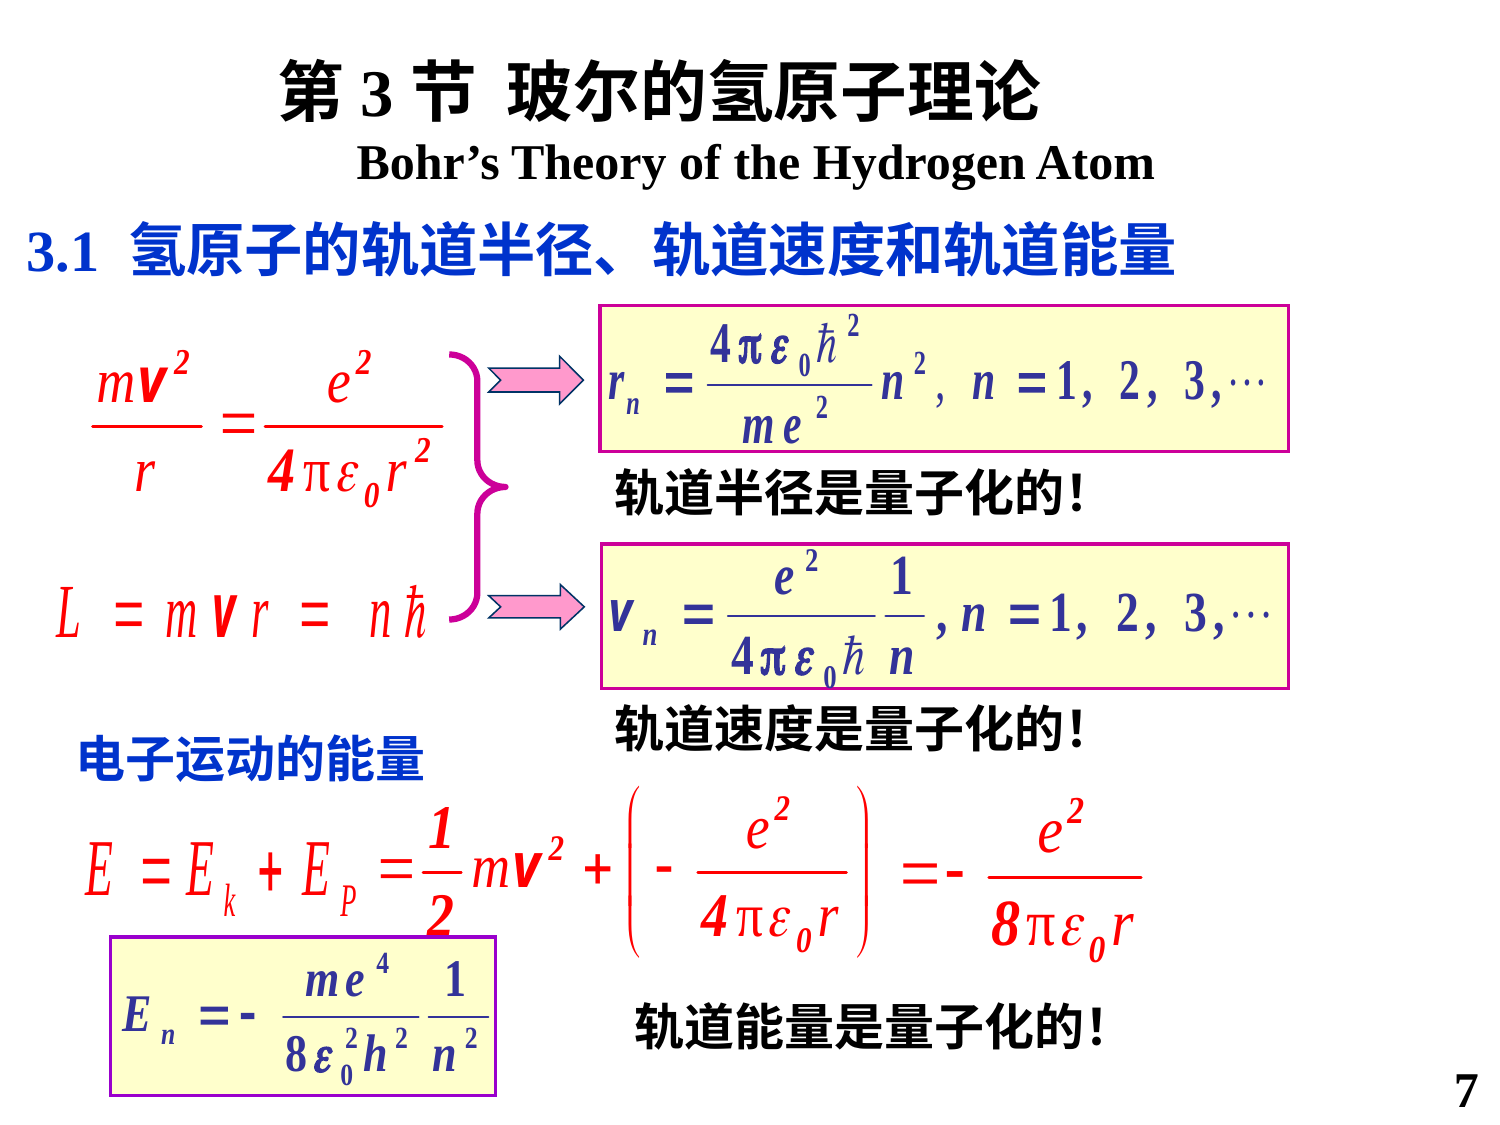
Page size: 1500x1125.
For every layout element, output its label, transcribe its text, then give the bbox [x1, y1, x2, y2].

text_box 第3节 玻尔的氢原子理论 Bohr’s Theory of the Hydrogen Atom [171, 42, 1341, 198]
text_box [366, 773, 885, 968]
text_box 轨道能量是量子化的！ [620, 988, 1340, 1063]
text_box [887, 778, 1152, 973]
text_box 7 [1439, 1049, 1494, 1125]
text_box [488, 356, 584, 404]
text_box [601, 536, 1289, 699]
text_box 轨道速度是量子化的！ [599, 705, 1285, 766]
text_box [449, 354, 506, 565]
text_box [111, 938, 495, 1095]
text_box 电子运动的能量 [60, 720, 486, 795]
text_box 轨道半径是量子化的！ [600, 460, 1148, 529]
text_box [493, 584, 585, 630]
text_box 3.1 氢原子的轨道半径、轨道速度和轨道能量 [11, 205, 1253, 291]
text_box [82, 331, 450, 518]
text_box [599, 298, 1286, 455]
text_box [44, 566, 488, 652]
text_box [74, 814, 361, 932]
